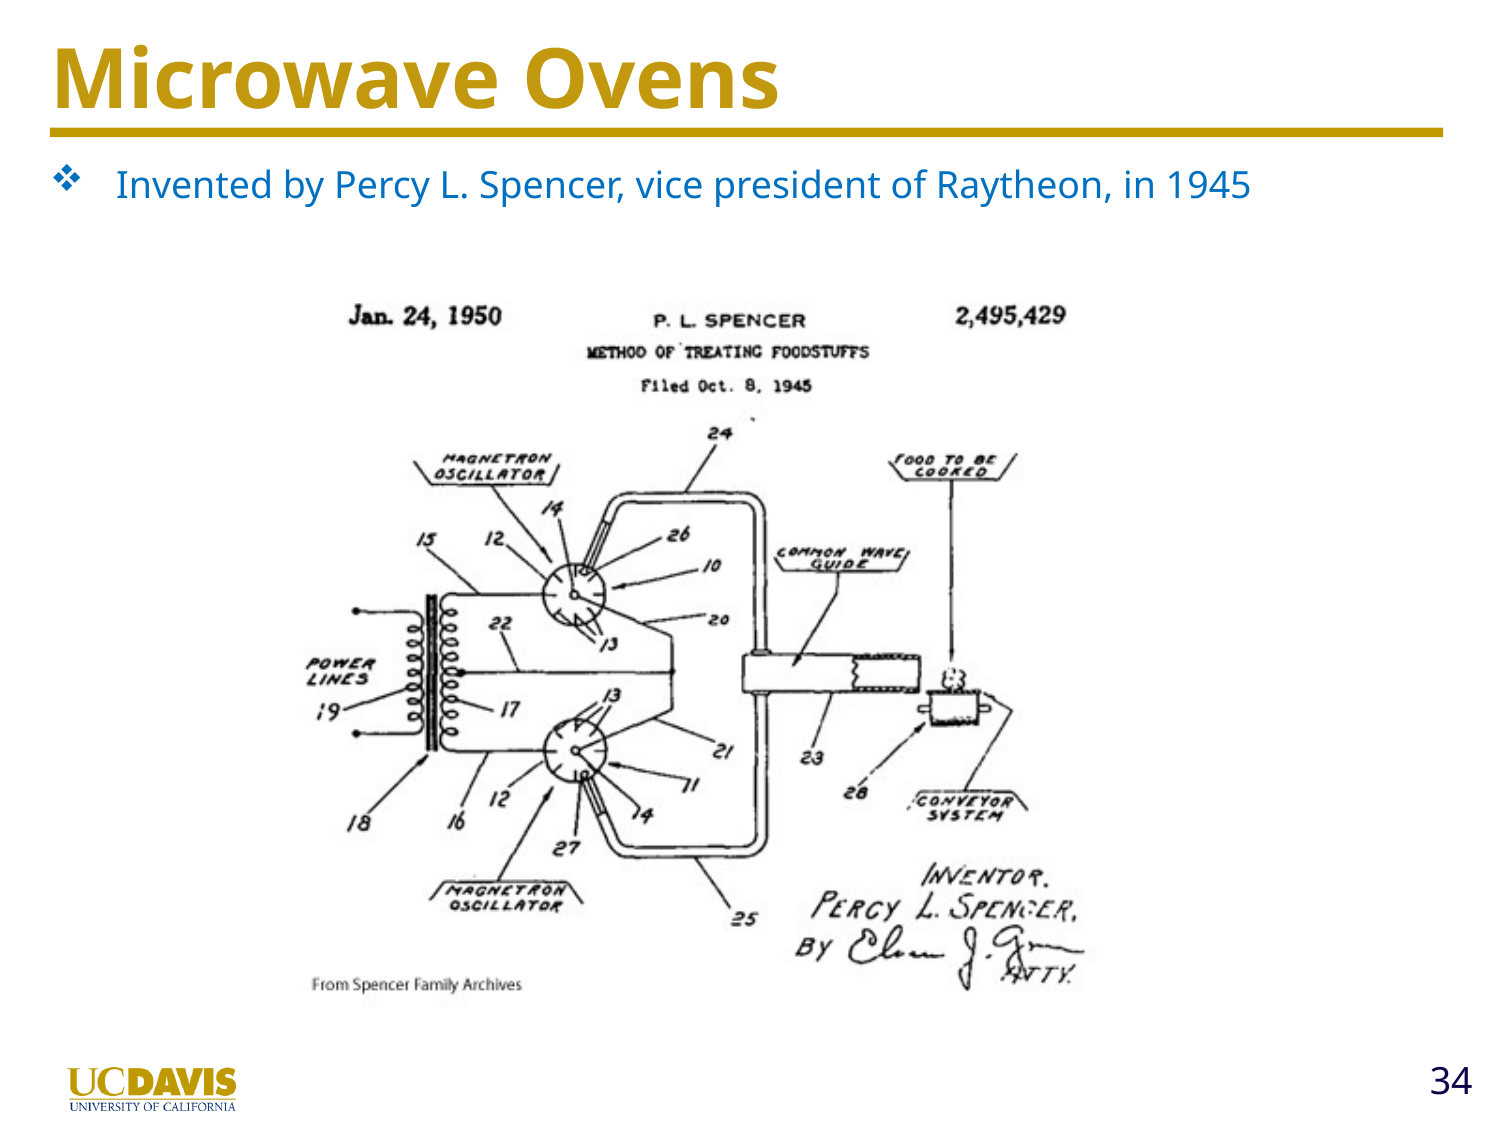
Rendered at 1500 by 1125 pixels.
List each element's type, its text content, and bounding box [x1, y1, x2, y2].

picture [287, 287, 1149, 1015]
title Microwave Ovens [49, 0, 1273, 151]
list Invented by Percy L. Spencer, vice president of Raytheon, in 1945 [49, 152, 1444, 865]
picture [67, 1067, 236, 1111]
